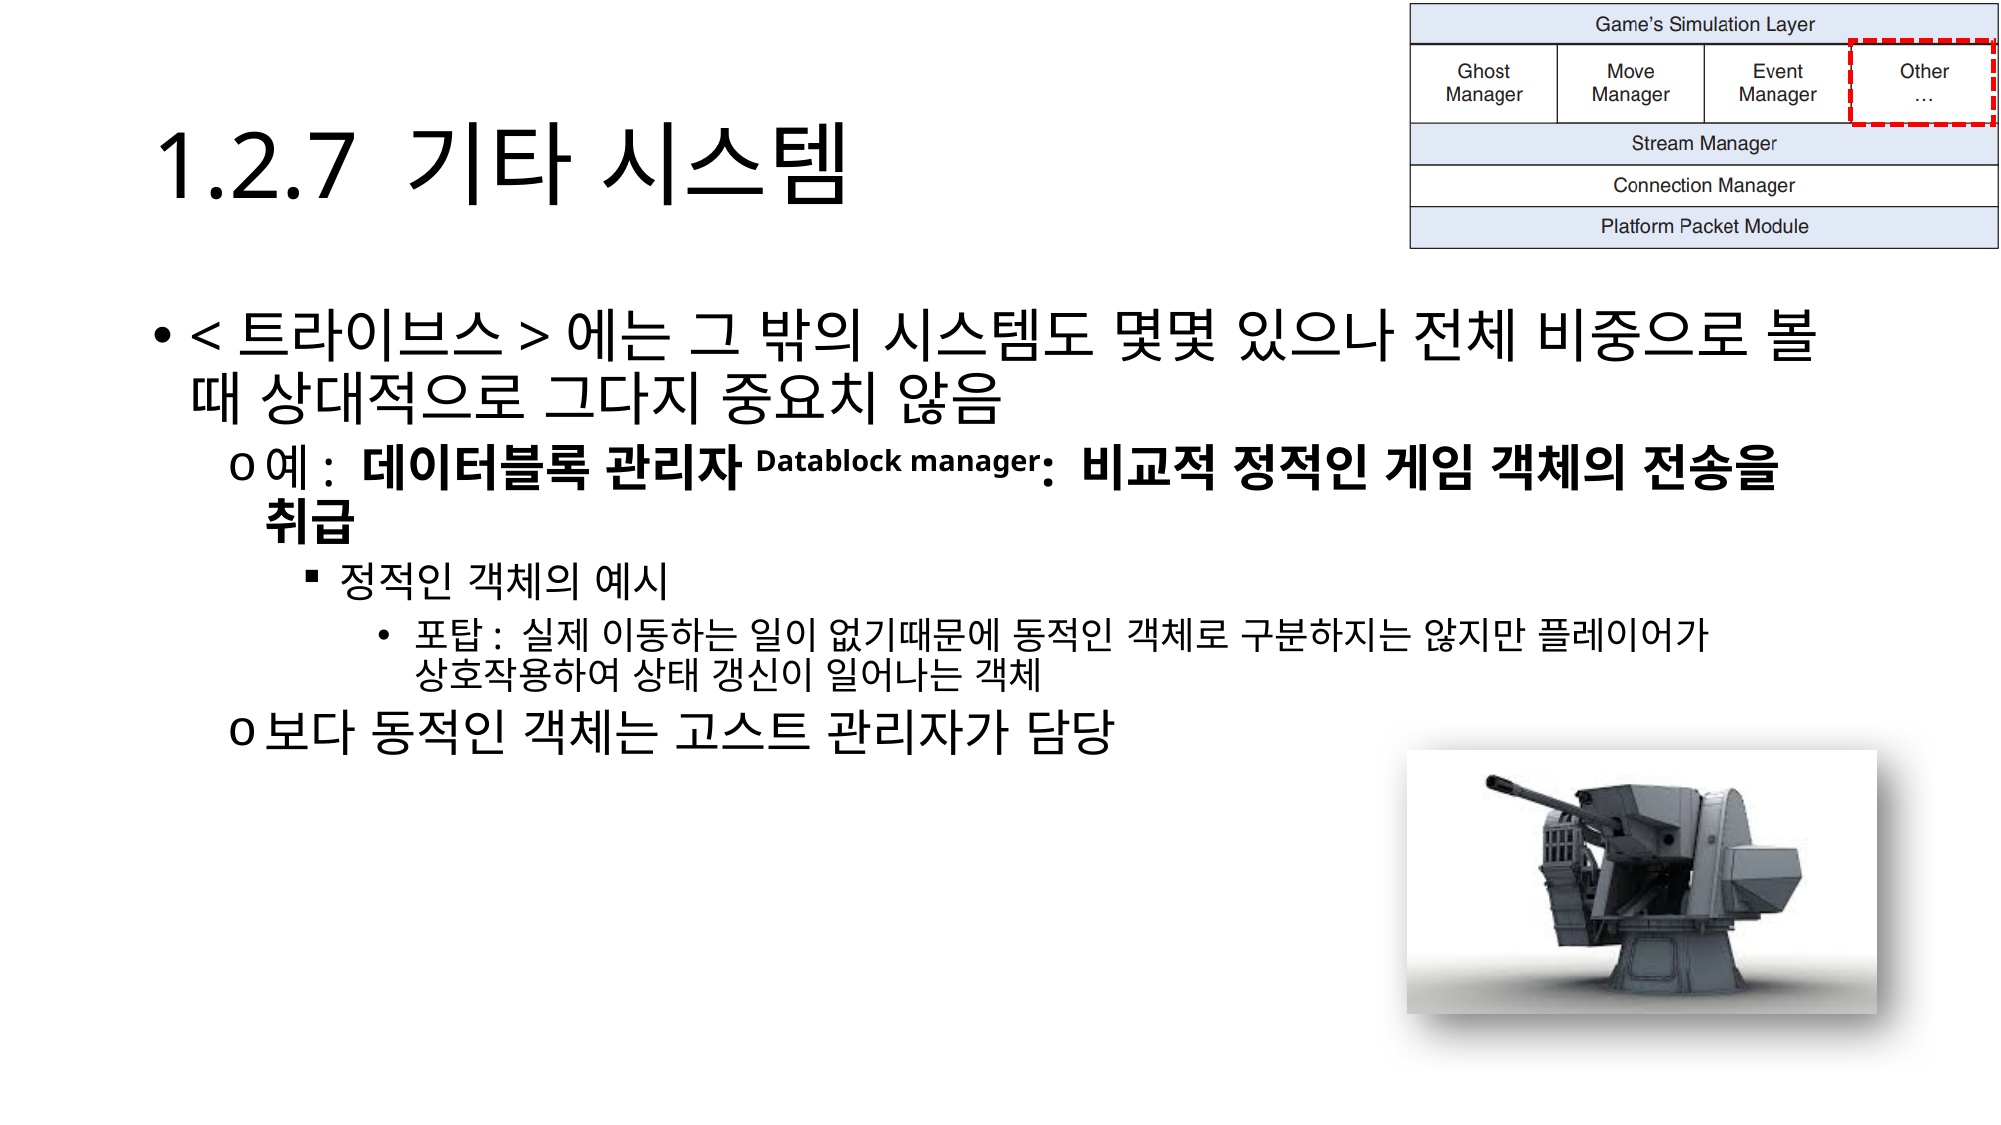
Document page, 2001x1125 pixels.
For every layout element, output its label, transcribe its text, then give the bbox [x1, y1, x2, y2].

picture [1407, 0, 2000, 254]
picture [1407, 750, 1878, 1014]
title 1.2.7 기타 시스템 [137, 59, 1863, 278]
list <트라이브스>에는 그 밖의 시스템도 몇몇 있으나 전체 비중으로 볼 때 상대적으로 그다지 중요치 않음 예: 데이터블록 관리자Datablock manager: 비교적 정적인 게임 객체의 전송을 취급 정적인 객체의 예시 포탑: 실제 이동하는 일이 없기때문에 동적인 객체로 구분하지는 않지만 플레이어가 상호작용하여 상태 갱신이 일어나는 객체 보다 동적인 객체는 고스트 관리자가 담당 [137, 299, 1863, 1014]
